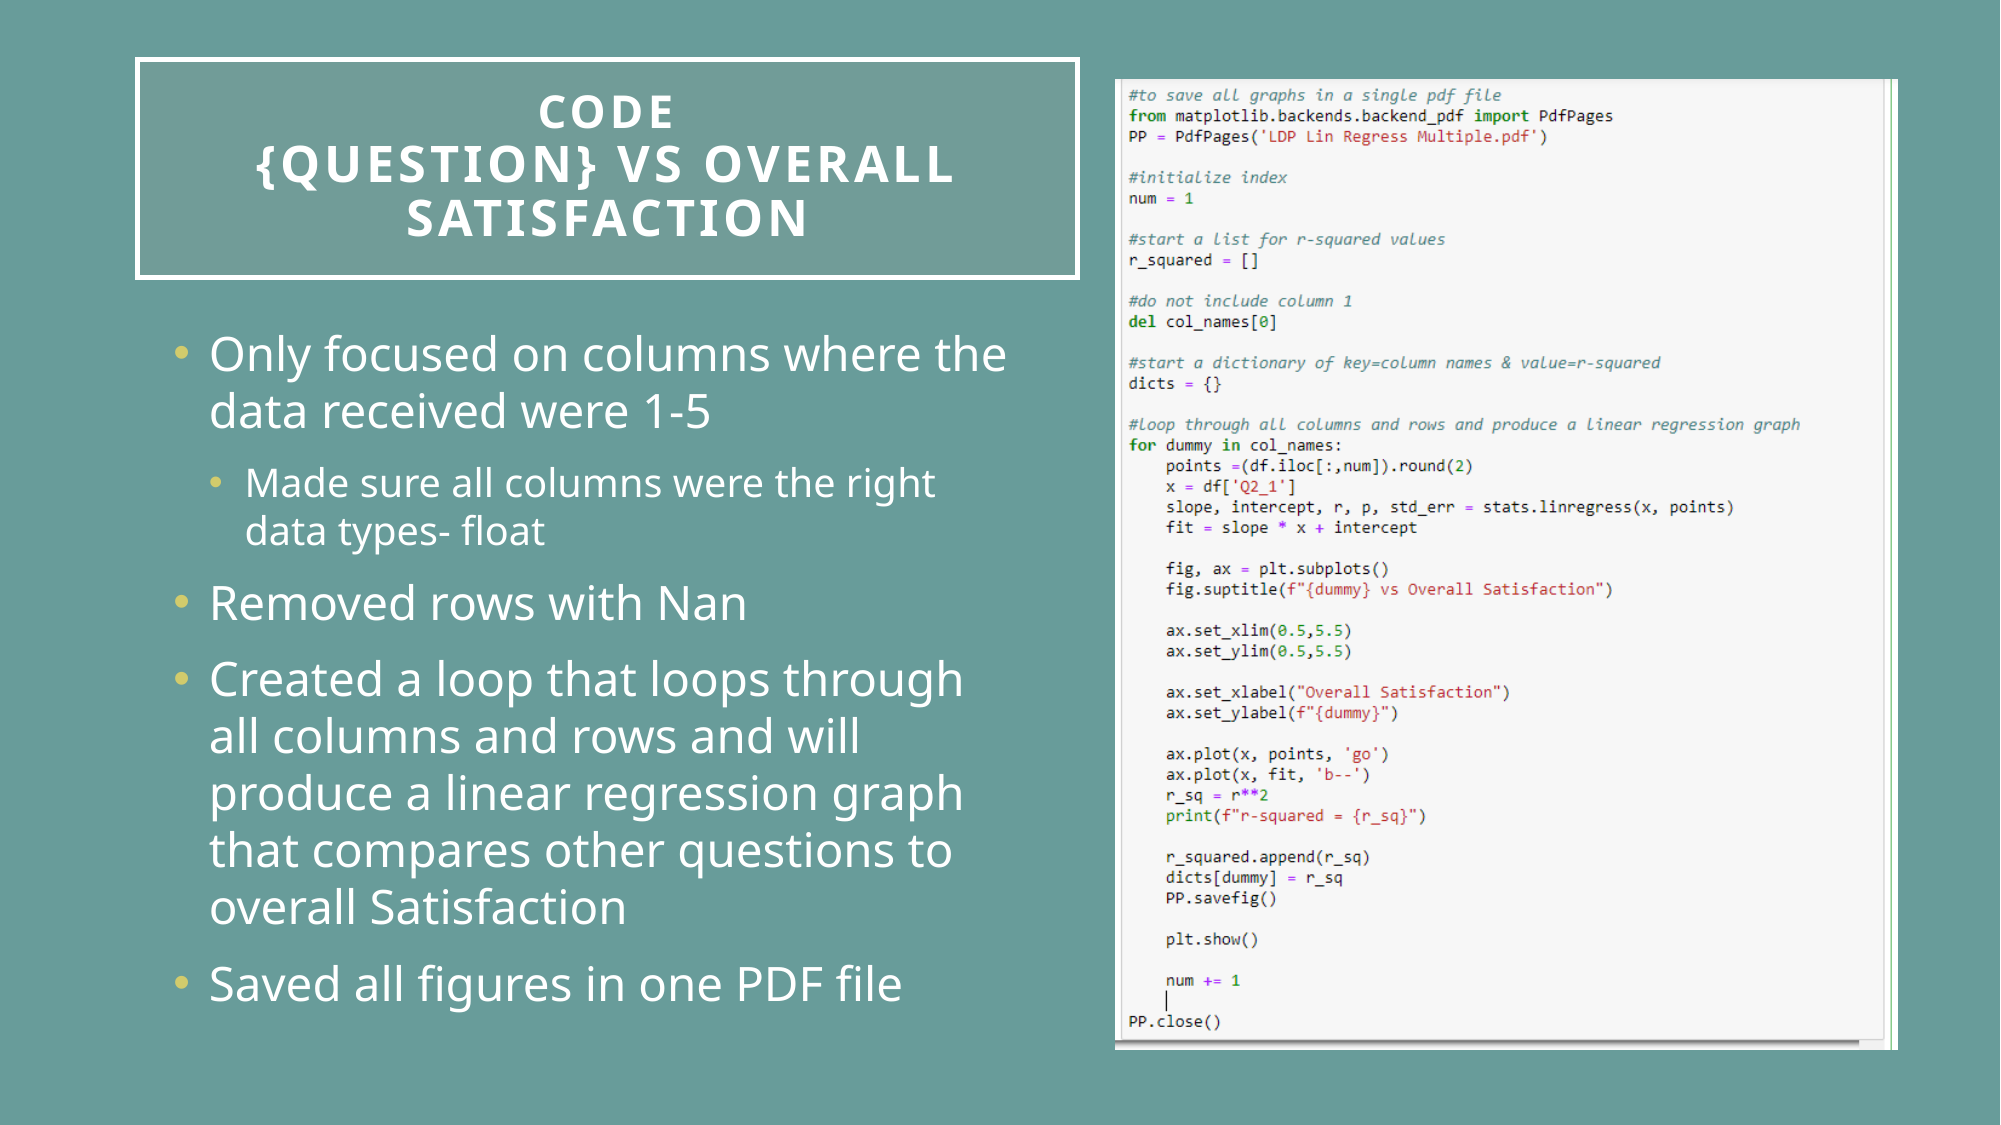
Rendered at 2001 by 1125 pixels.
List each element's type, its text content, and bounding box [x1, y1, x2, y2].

list Only focused on columns where the data received were 1-5 Made sure all columns were the right data types- float Removed rows with Nan Created a loop that loops through all columns and rows and will produce a linear regression graph that compares other questions to overall Satisfaction Saved all figures in one PDF file [158, 316, 1031, 1025]
title Code {Question} vs Overall Satisfaction [135, 57, 1080, 280]
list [1115, 79, 1898, 1050]
